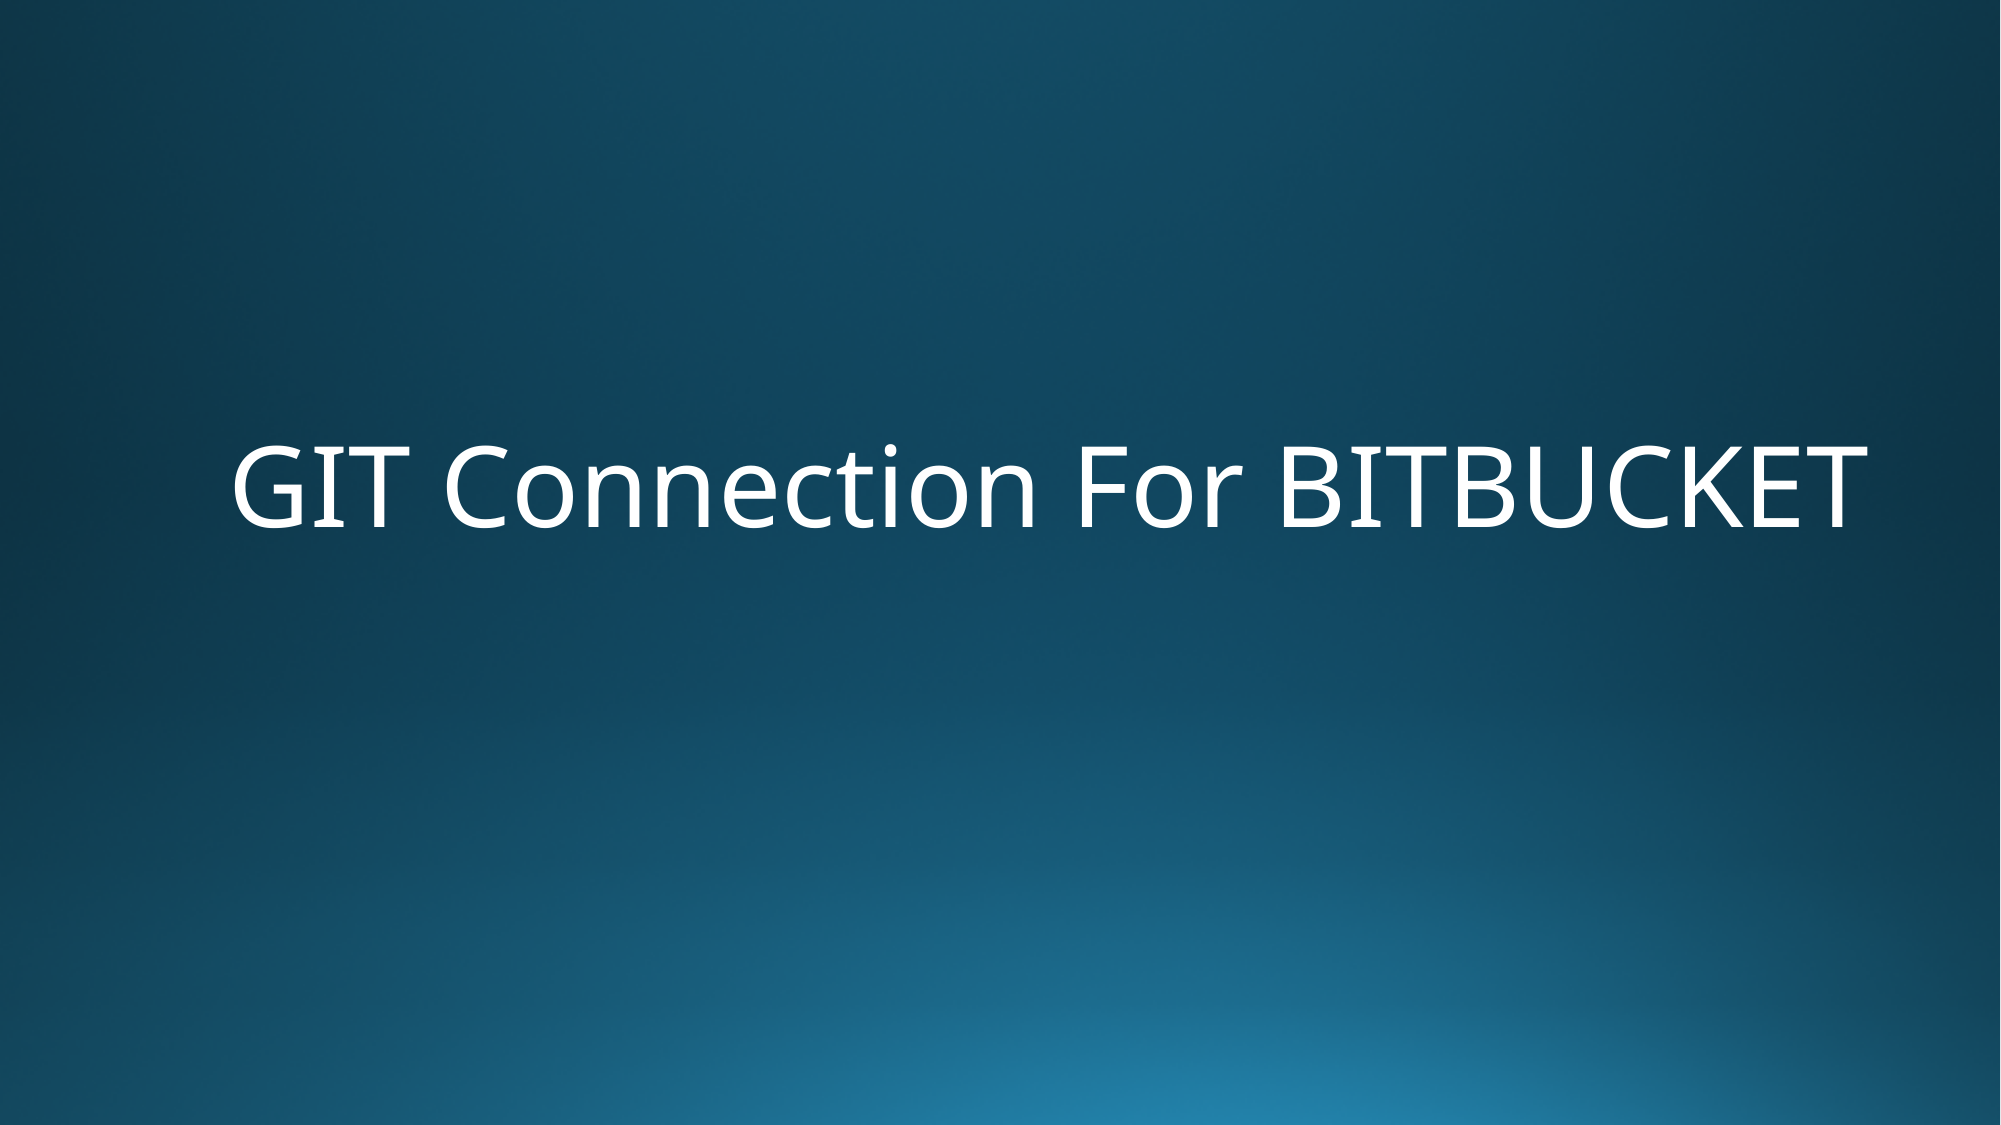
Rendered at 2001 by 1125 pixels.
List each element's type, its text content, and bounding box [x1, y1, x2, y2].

picture [0, 0, 2001, 1125]
title GIT Connection For BITBUCKET [213, 382, 1939, 600]
